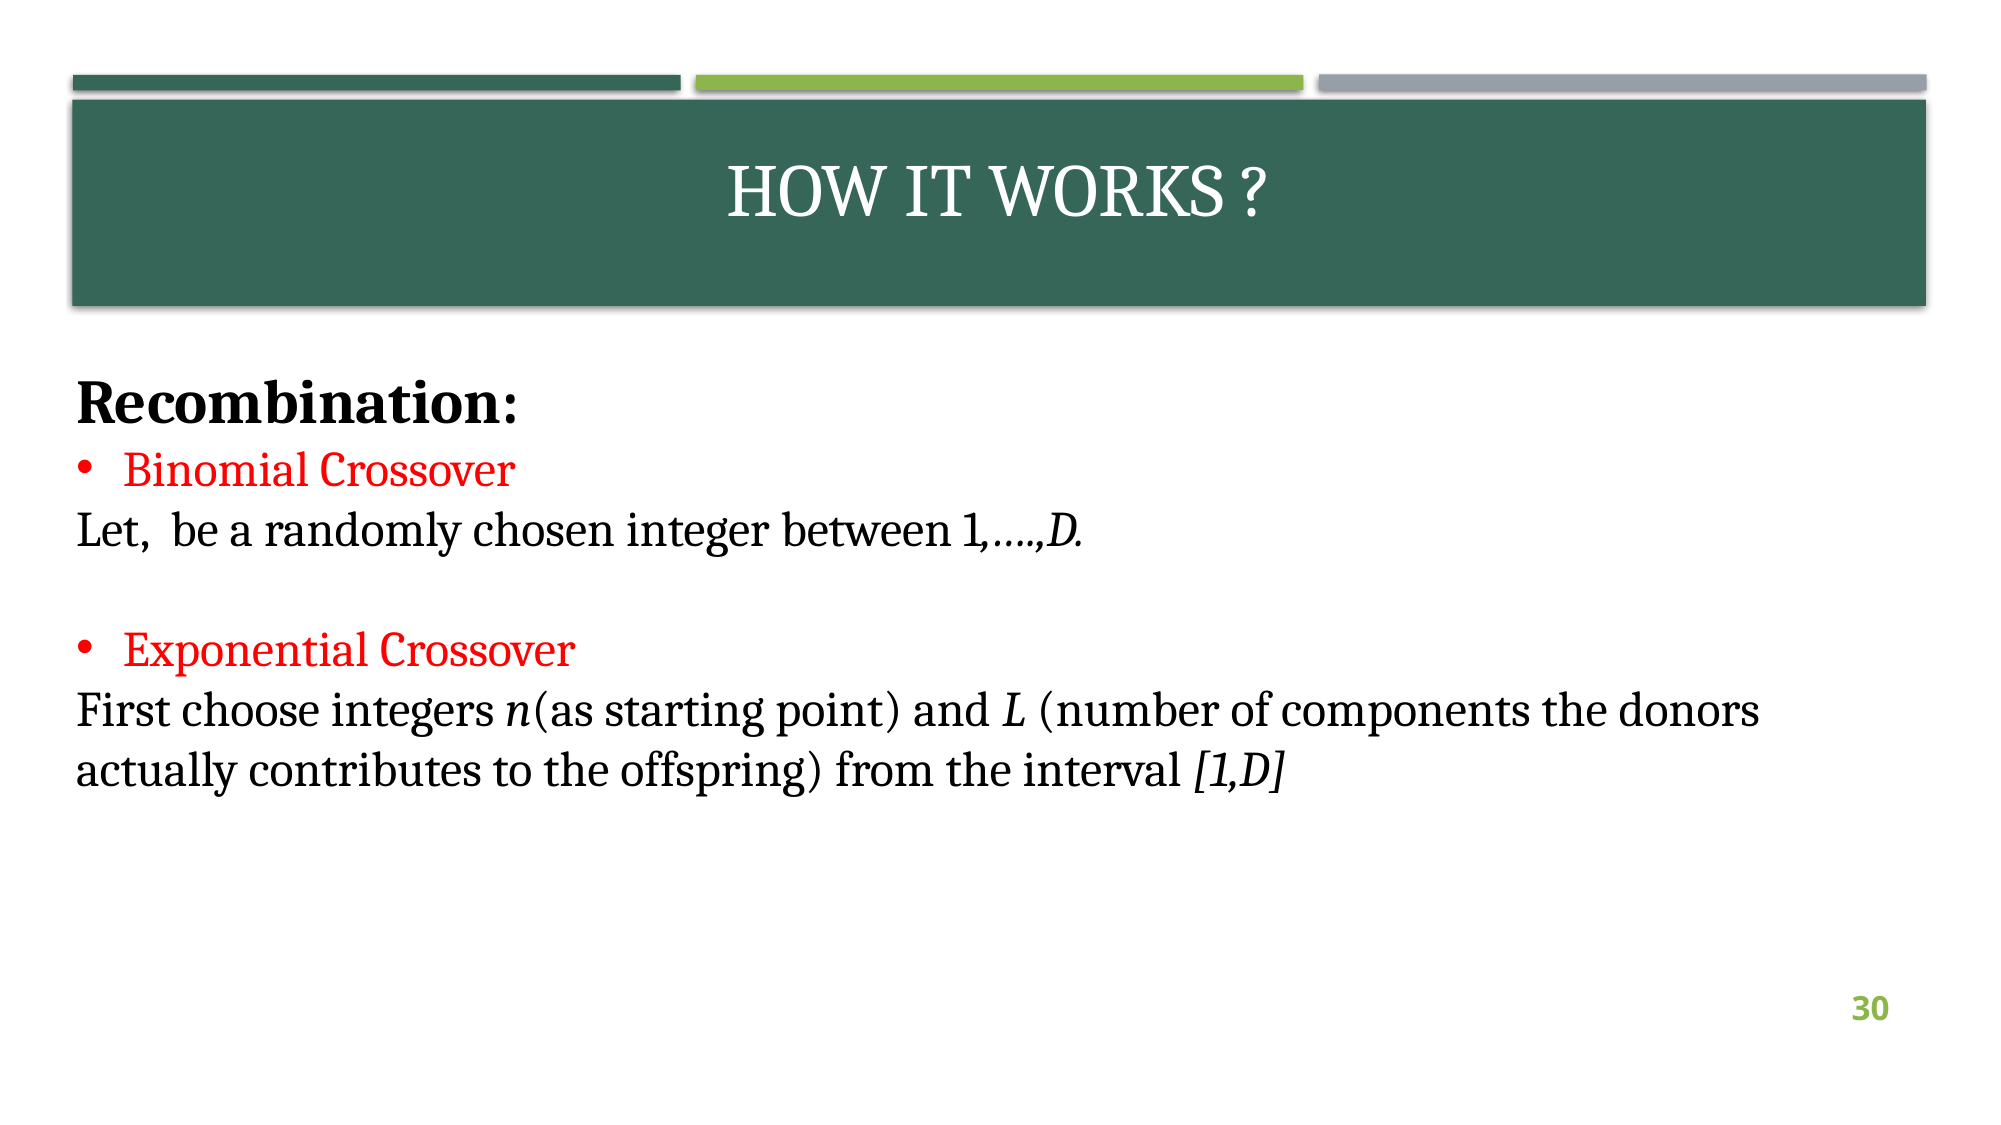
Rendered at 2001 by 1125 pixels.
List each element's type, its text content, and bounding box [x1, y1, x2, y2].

slide_number 30 [1732, 977, 1905, 1037]
title How it works ? [95, 76, 1905, 239]
